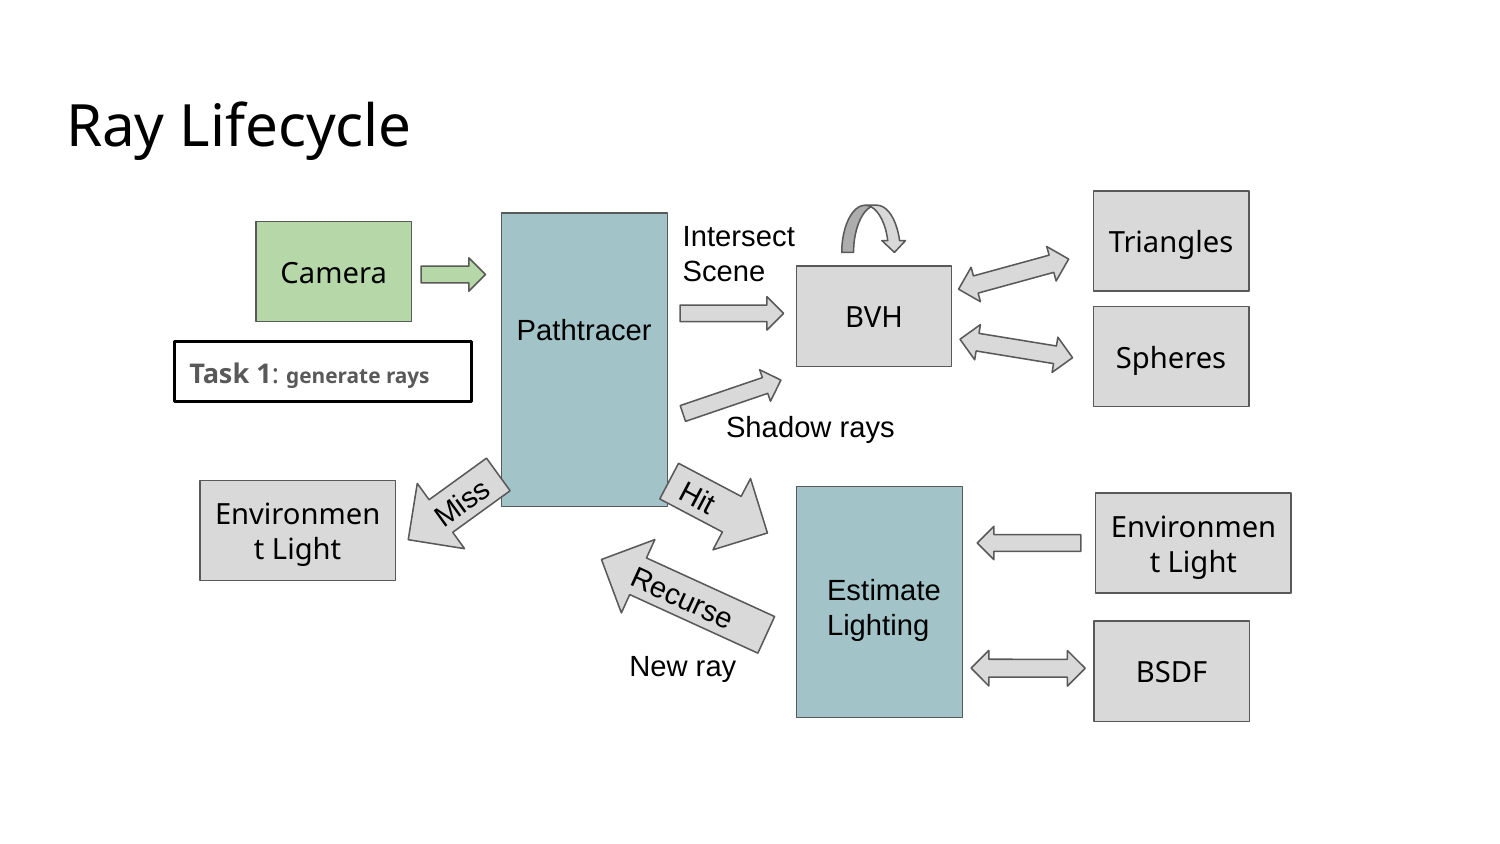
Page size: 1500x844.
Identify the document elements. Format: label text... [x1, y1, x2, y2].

text_box Environment Light [1095, 492, 1292, 593]
text_box BSDF [1093, 621, 1250, 722]
text_box Camera [255, 221, 412, 322]
text_box Triangles [1093, 190, 1249, 292]
title Ray Lifecycle [51, 72, 438, 167]
text_box [501, 212, 668, 296]
text_box [680, 296, 784, 331]
text_box [958, 246, 1069, 302]
text_box Recurse [601, 539, 775, 632]
text_box New ray [614, 632, 822, 687]
text_box Miss [408, 458, 511, 549]
text_box Spheres [1093, 306, 1249, 407]
text_box [971, 650, 1086, 687]
text_box [977, 526, 1081, 560]
text_box [421, 257, 486, 292]
text_box Intersect Scene [667, 201, 876, 256]
text_box Shadow rays [711, 393, 919, 447]
text_box [960, 324, 1073, 373]
text_box Environment Light [199, 480, 396, 581]
text_box [796, 486, 963, 718]
text_box BVH [796, 266, 952, 367]
text_box Pathtracer [501, 296, 668, 351]
text_box Hit [659, 463, 768, 550]
text_box [680, 395, 711, 422]
text_box Task 1: generate rays [174, 341, 472, 402]
text_box Estimate Lighting [812, 556, 979, 610]
text_box [717, 369, 781, 393]
text_box [501, 351, 668, 507]
text_box [876, 205, 906, 253]
